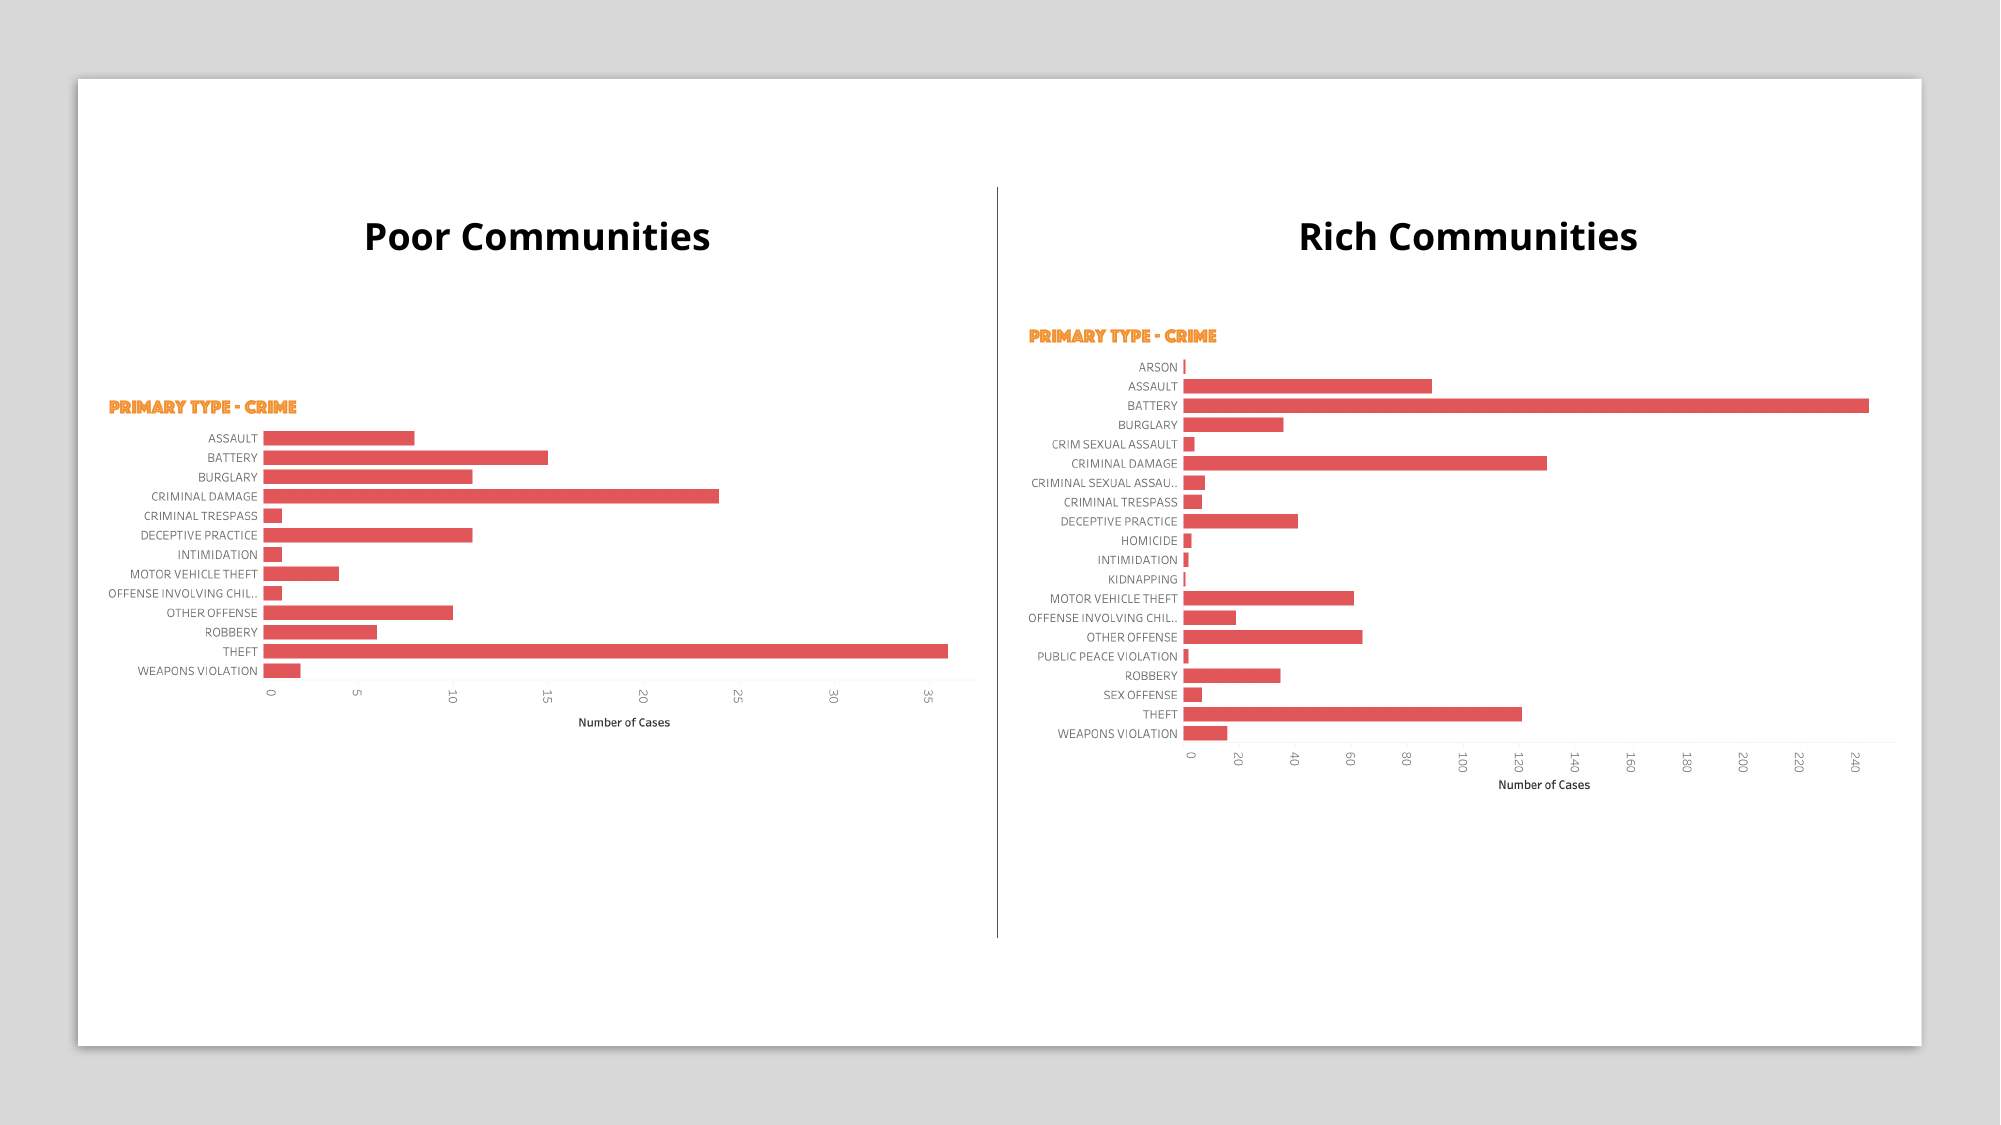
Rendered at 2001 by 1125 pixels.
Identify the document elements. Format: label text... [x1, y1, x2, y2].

picture [1025, 318, 1895, 807]
text_box [0, 0, 2000, 1125]
text_box Rich Communities [1283, 205, 1654, 266]
text_box Poor Communities [349, 205, 727, 266]
picture [105, 389, 975, 736]
text_box [77, 78, 1923, 1047]
